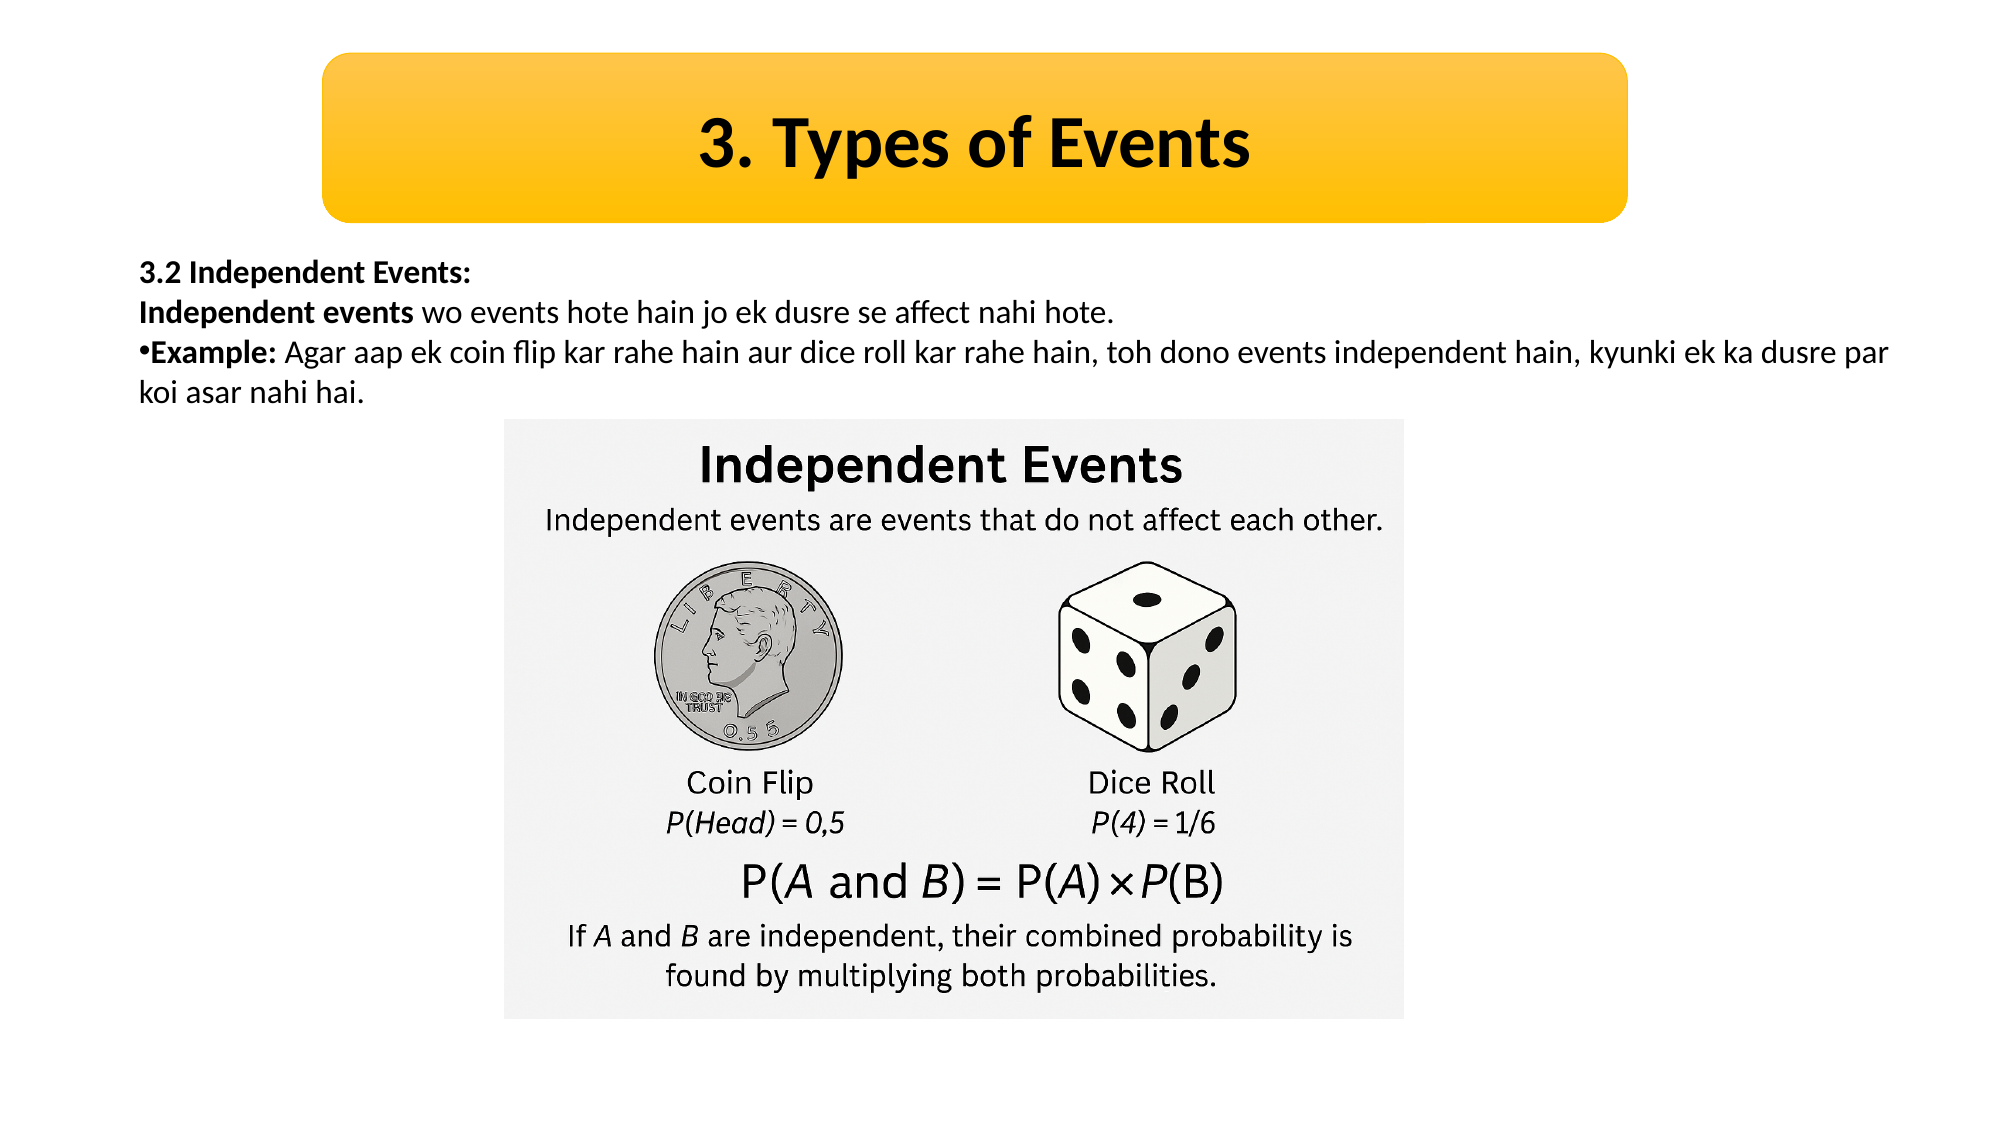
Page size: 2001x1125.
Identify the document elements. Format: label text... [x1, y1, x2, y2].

text_box 3.2 Independent Events: Independent events wo events hote hain jo ek dusre se affect nahi hote. Example: Agar aap ek coin flip kar rahe hain aur dice roll kar rahe hain, toh dono events independent hain, kyunki ek ka dusre par koi asar nahi hai. [124, 243, 1933, 418]
text_box 3. Types of Events [322, 52, 1628, 224]
picture [504, 419, 1404, 1019]
